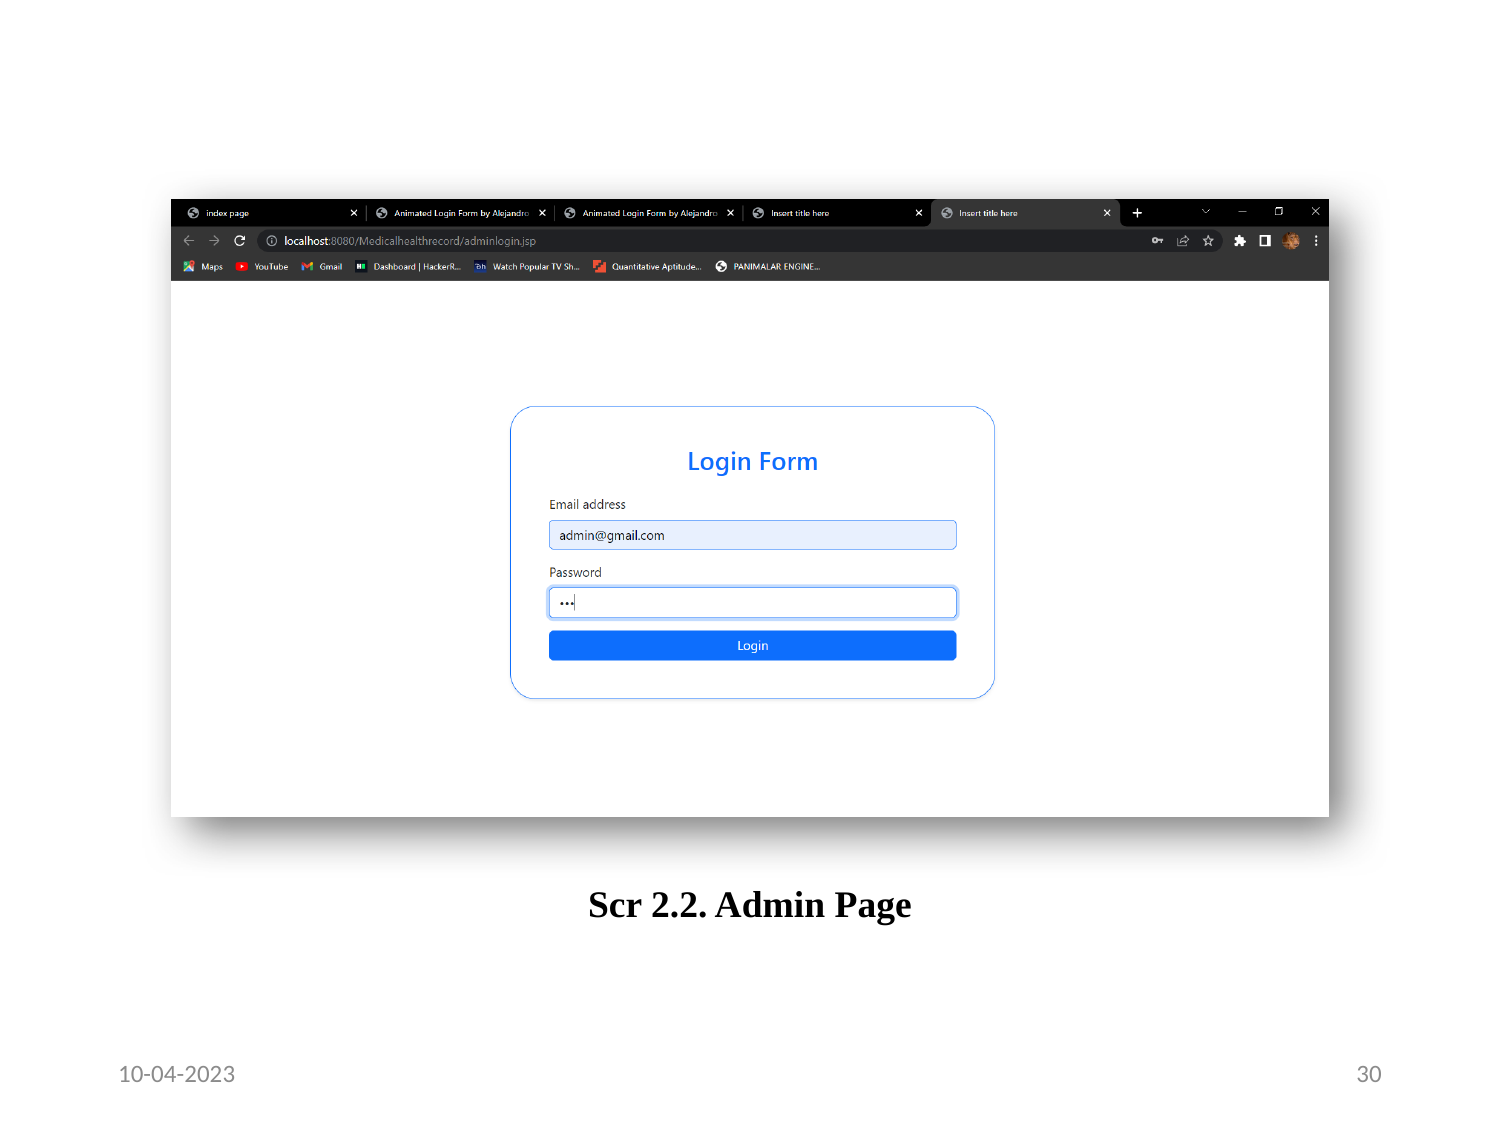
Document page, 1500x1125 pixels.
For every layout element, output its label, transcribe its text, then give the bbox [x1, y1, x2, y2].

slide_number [103, 1042, 441, 1103]
slide_number 30 [1059, 1042, 1397, 1103]
text_box Scr 2.2. Admin Page [374, 850, 1125, 933]
picture [171, 199, 1329, 818]
